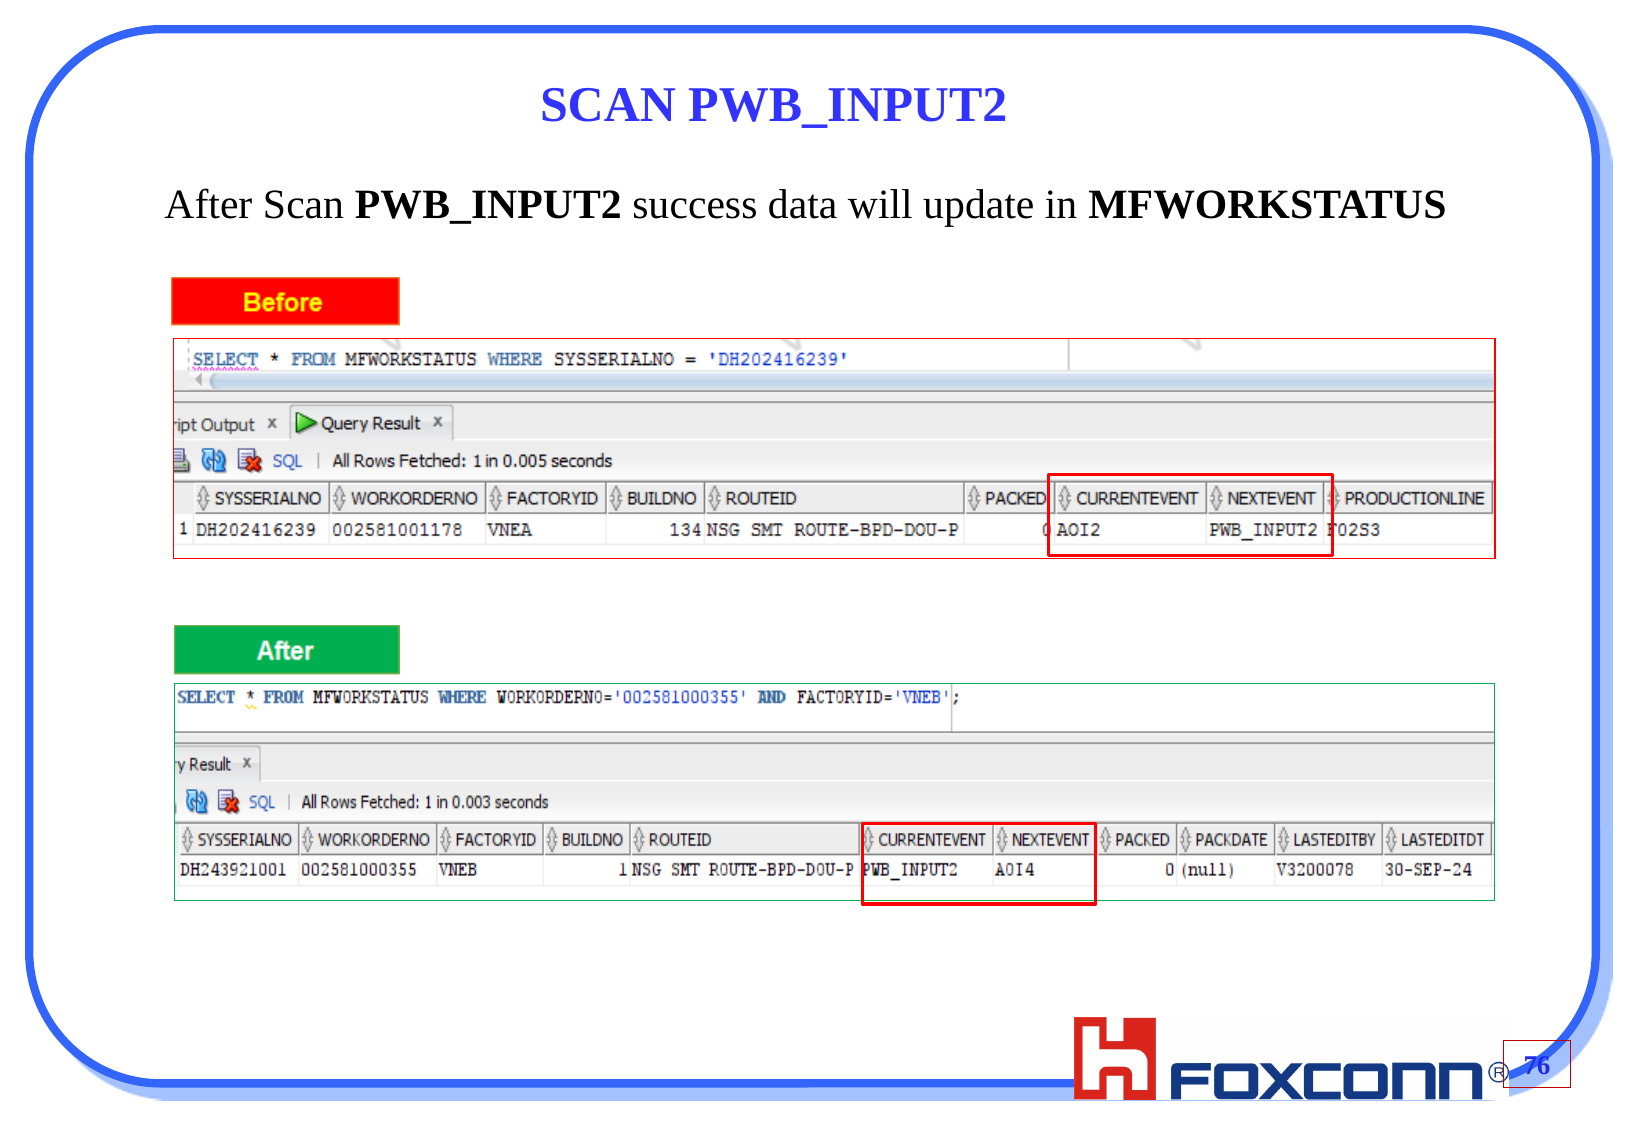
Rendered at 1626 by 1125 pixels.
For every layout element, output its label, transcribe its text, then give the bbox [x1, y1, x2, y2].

picture [174, 625, 400, 681]
text_box After Scan PWB_INPUT2 success data will update in MFWORKSTATUS [149, 169, 1462, 235]
picture [171, 276, 400, 333]
picture [173, 683, 1495, 901]
text_box 76 [1503, 1040, 1571, 1088]
picture [1074, 1017, 1509, 1100]
picture [173, 338, 1495, 558]
text_box SCAN PWB_INPUT2 [525, 64, 1023, 139]
